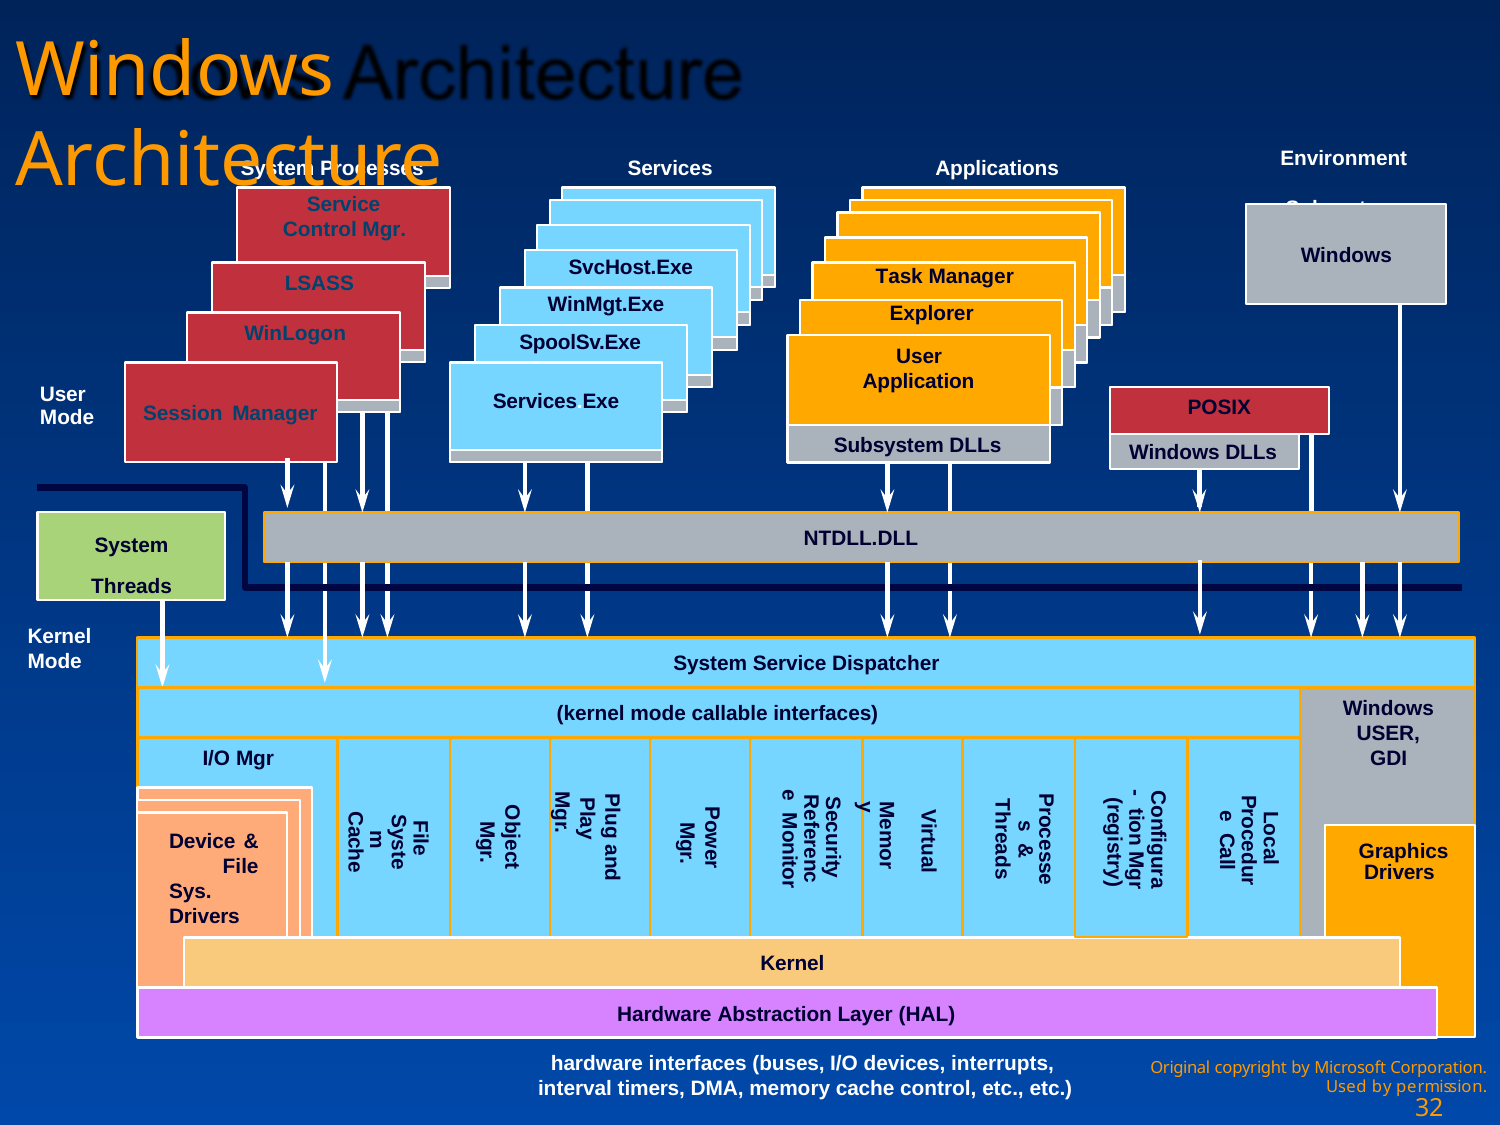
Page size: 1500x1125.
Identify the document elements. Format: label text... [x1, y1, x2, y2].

text_box Original copyright by Microsoft Corporation. Used by permission. [1129, 1055, 1489, 1097]
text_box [1194, 746, 1302, 934]
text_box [1307, 484, 1466, 591]
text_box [280, 301, 1408, 513]
title Windows Architecture [12, 135, 743, 208]
text_box User Mode [38, 377, 97, 429]
text_box hardware interfaces (buses, I/O devices, interrupts, interval timers, DMA, memory cache control, etc., etc.) [536, 1047, 1078, 1100]
slide_number 32 [1408, 1095, 1450, 1125]
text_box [748, 747, 856, 934]
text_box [123, 361, 275, 464]
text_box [186, 311, 275, 359]
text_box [1413, 686, 1477, 823]
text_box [694, 198, 1064, 299]
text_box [236, 186, 689, 299]
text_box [136, 798, 275, 935]
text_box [136, 936, 1439, 1039]
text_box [691, 186, 1319, 299]
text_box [136, 409, 1302, 739]
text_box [694, 286, 739, 299]
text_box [1073, 736, 1189, 939]
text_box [1323, 823, 1477, 1039]
text_box Kernel [25, 620, 31, 645]
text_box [36, 599, 275, 989]
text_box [861, 747, 956, 934]
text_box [961, 747, 1068, 934]
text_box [1413, 636, 1477, 685]
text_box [648, 747, 743, 934]
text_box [1244, 202, 1448, 306]
text_box Applications [933, 152, 1063, 180]
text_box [211, 261, 452, 309]
text_box Mode [25, 645, 31, 673]
text_box Environment Subsystems [1278, 142, 1411, 200]
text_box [280, 747, 643, 934]
picture [0, 0, 1500, 1125]
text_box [1307, 556, 1408, 934]
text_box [34, 484, 131, 591]
